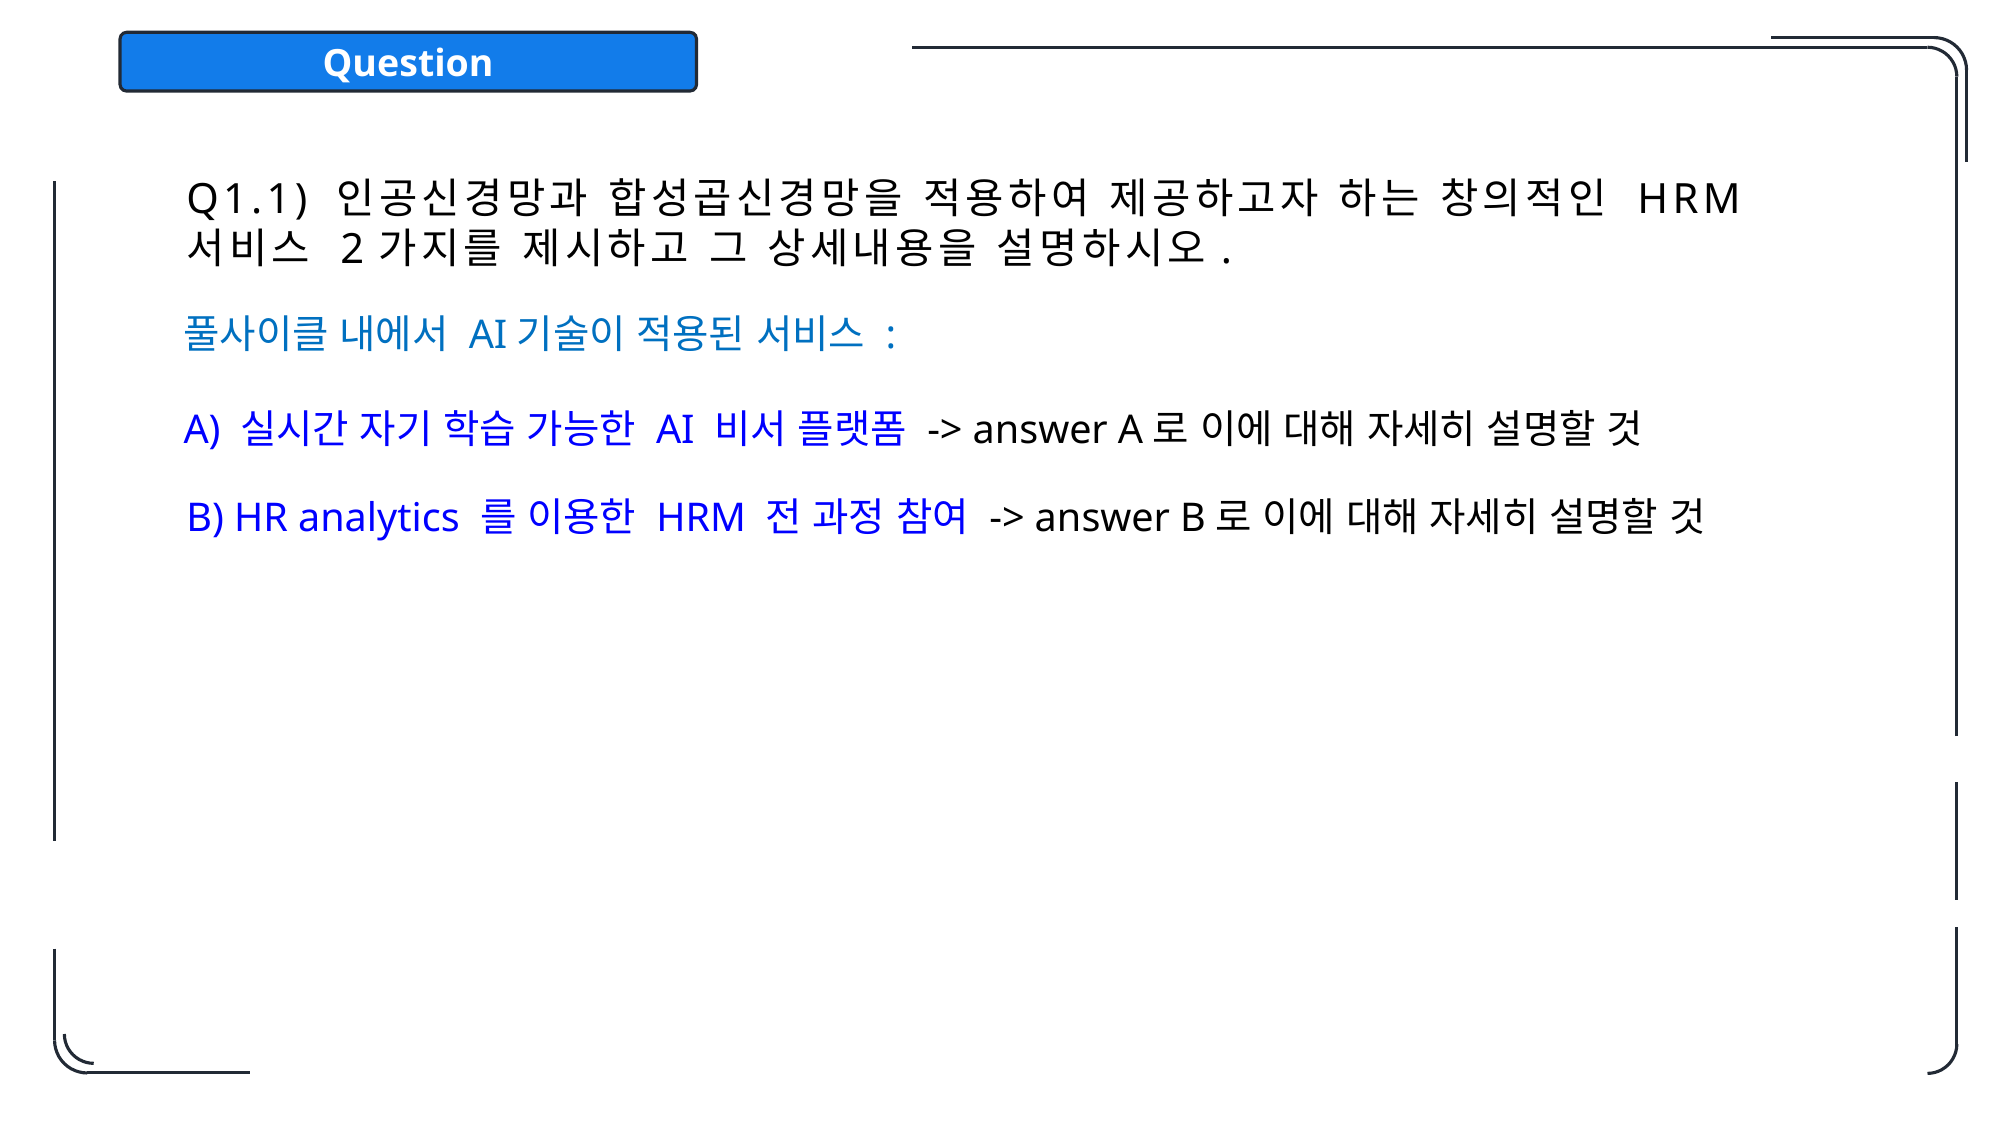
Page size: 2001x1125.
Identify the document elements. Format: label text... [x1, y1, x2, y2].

text_box Question [120, 32, 697, 37]
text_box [54, 37, 1967, 1074]
